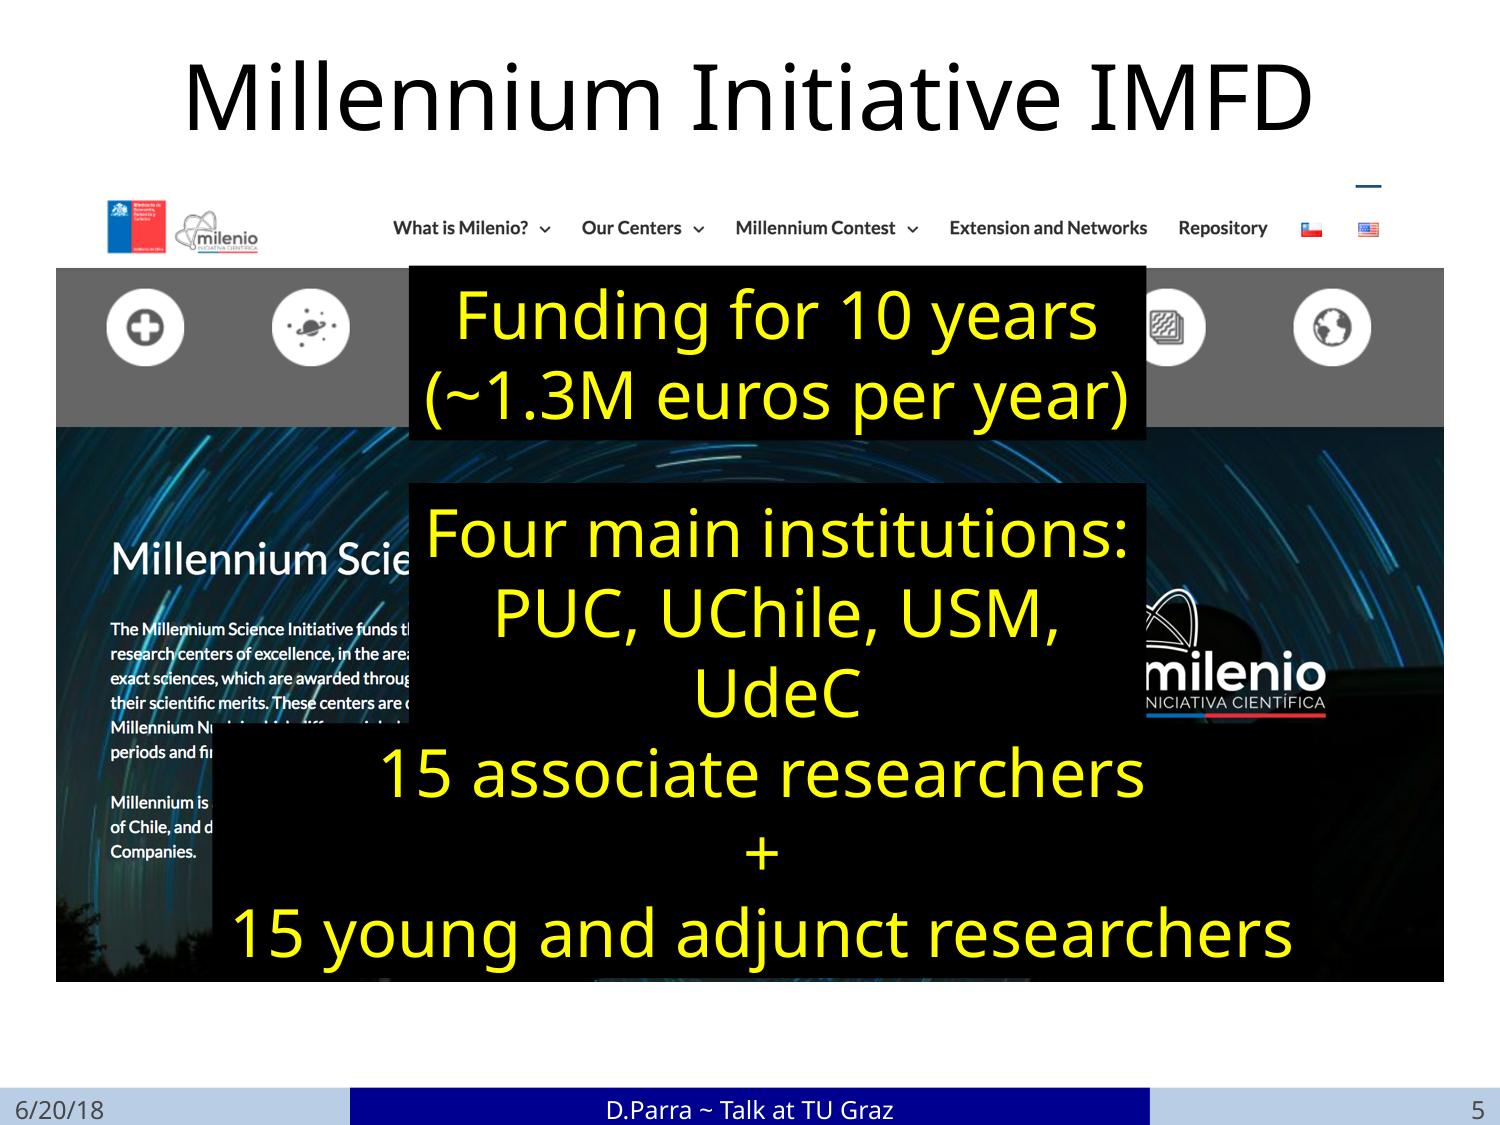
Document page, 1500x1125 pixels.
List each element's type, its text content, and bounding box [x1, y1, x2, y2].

footer D.Parra ~ Talk at TU Graz [350, 1087, 1149, 1125]
slide_number 4 [1149, 1087, 1500, 1125]
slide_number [0, 1087, 350, 1125]
picture [56, 185, 1444, 982]
title Millennium Initiative IMFD [0, 0, 1500, 188]
